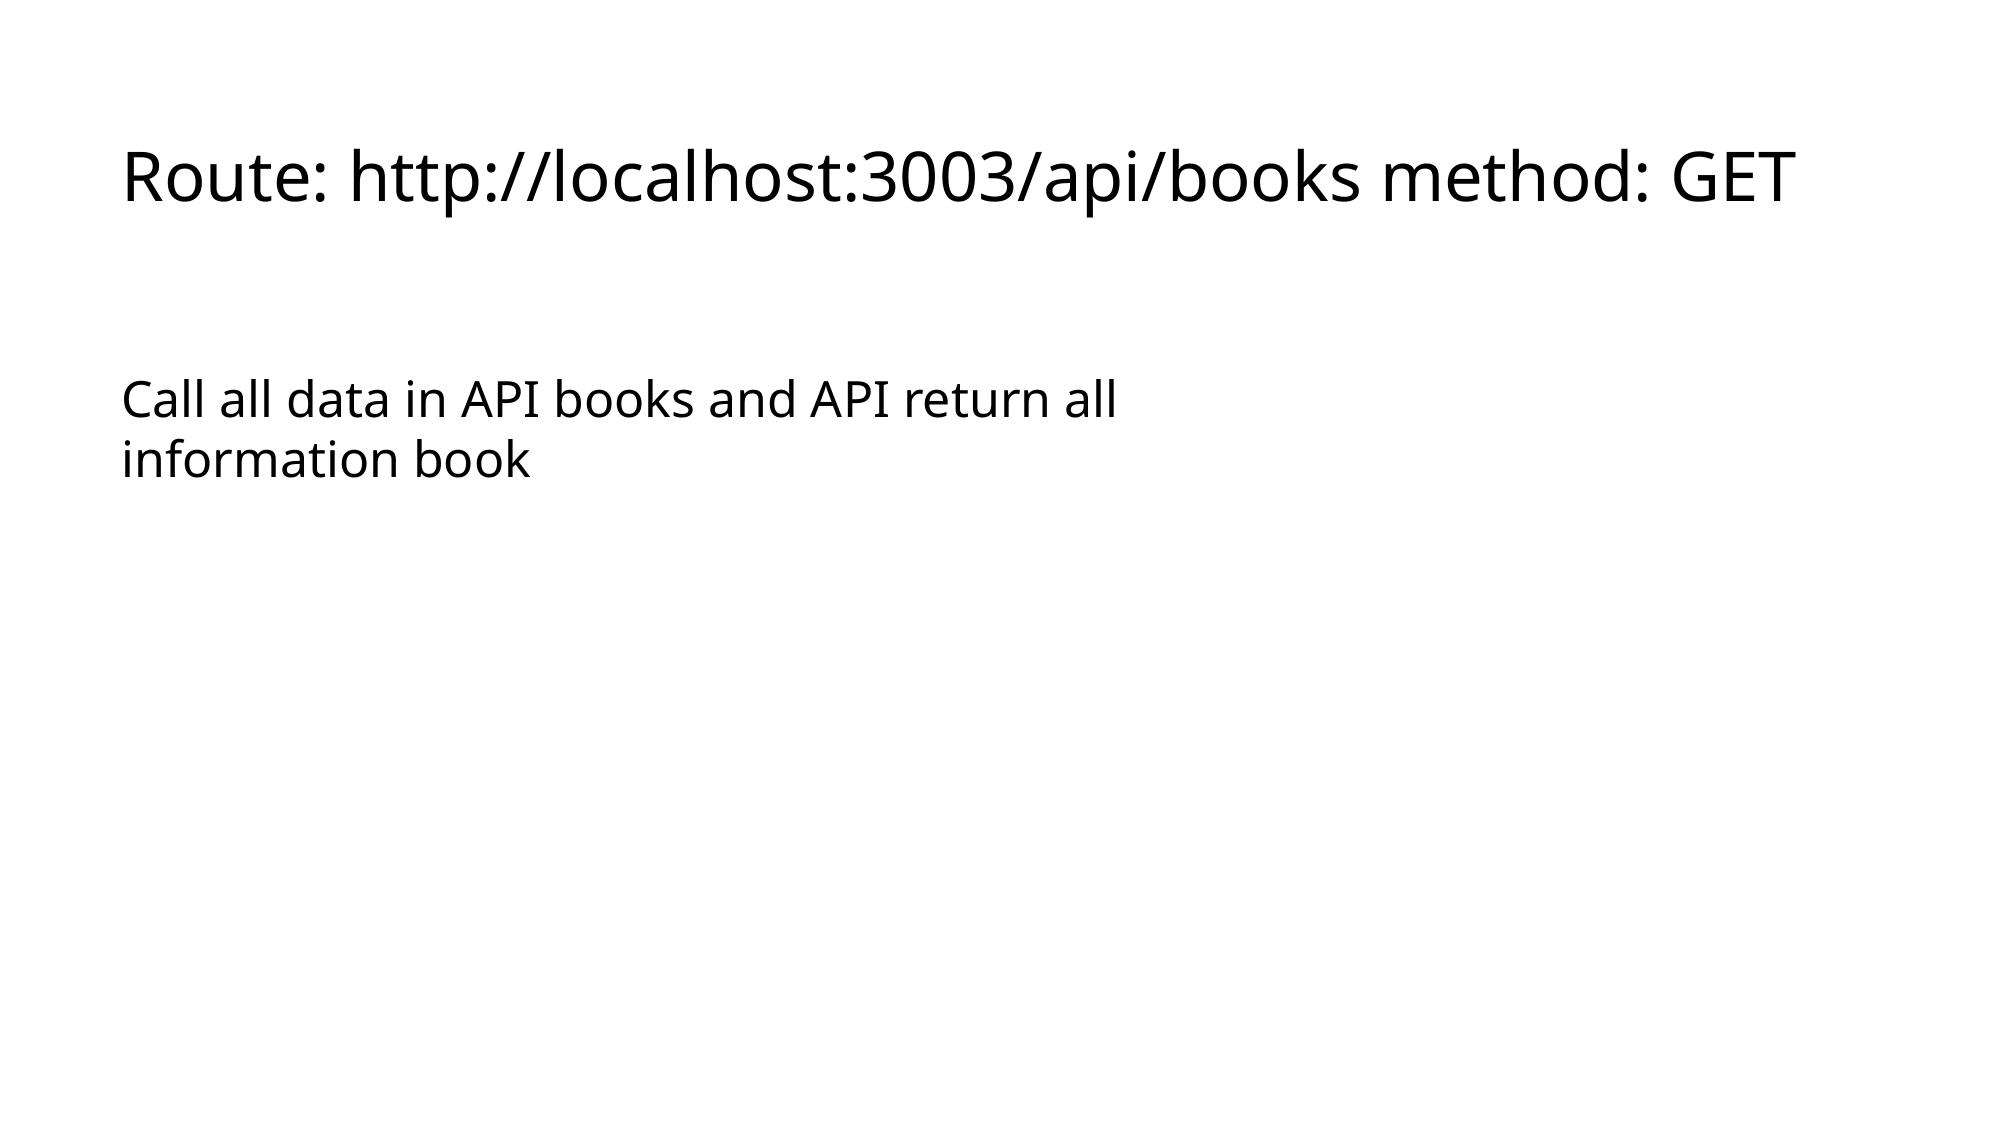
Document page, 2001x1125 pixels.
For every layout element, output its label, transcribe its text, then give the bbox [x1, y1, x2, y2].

text_box Call all data in API books and API return all information book [106, 360, 1420, 495]
title Route: http://localhost:3003/api/books method: GET [106, 108, 1832, 398]
